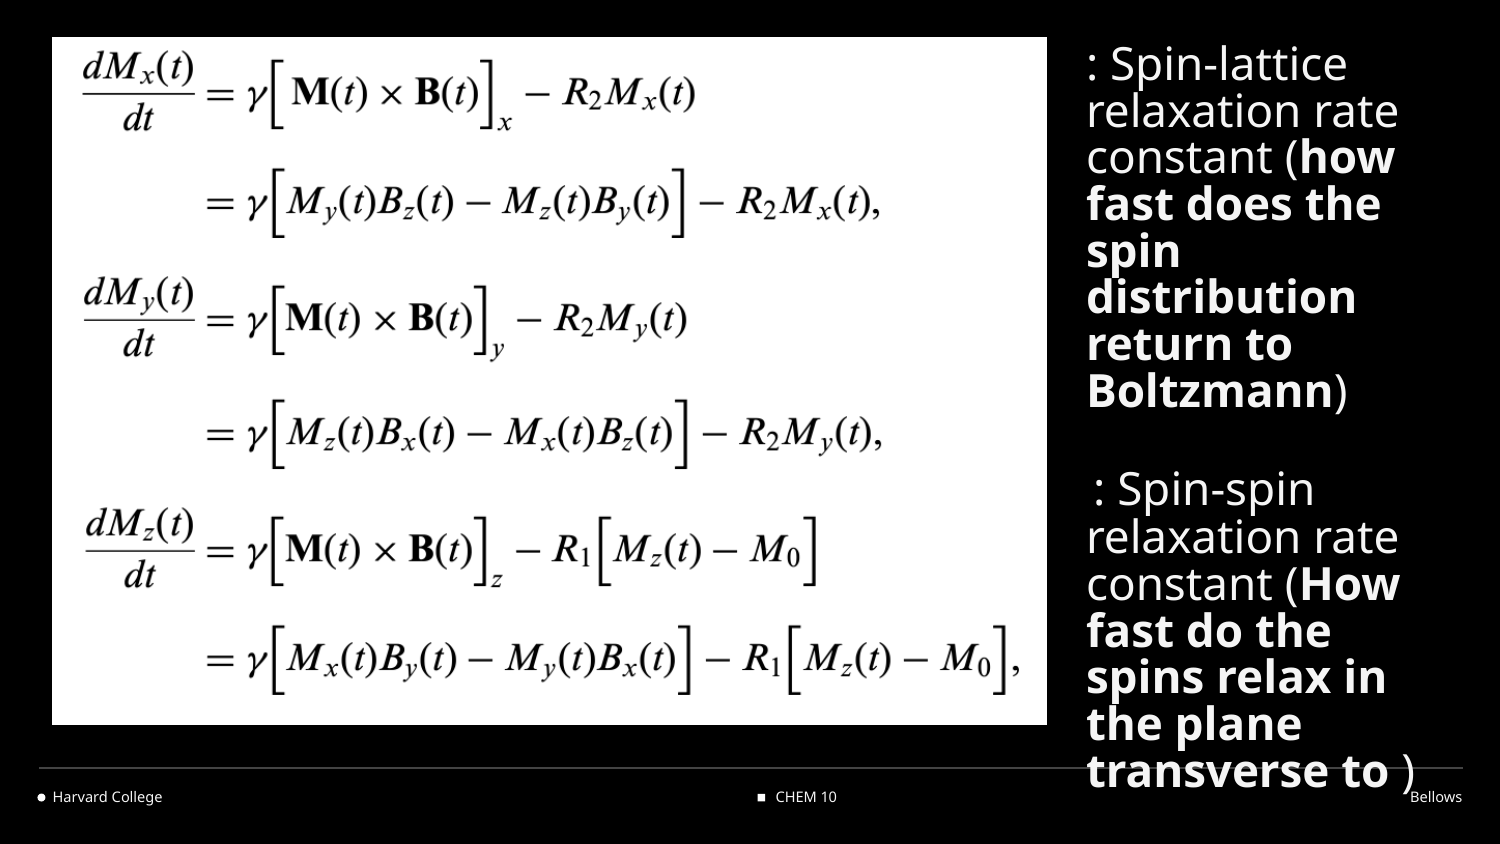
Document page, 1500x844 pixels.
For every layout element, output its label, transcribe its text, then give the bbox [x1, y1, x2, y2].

subtitle Bellows [1125, 768, 1463, 806]
subtitle CHEM 10 [775, 767, 1131, 806]
subtitle Harvard College [52, 767, 496, 806]
picture [52, 37, 1047, 725]
